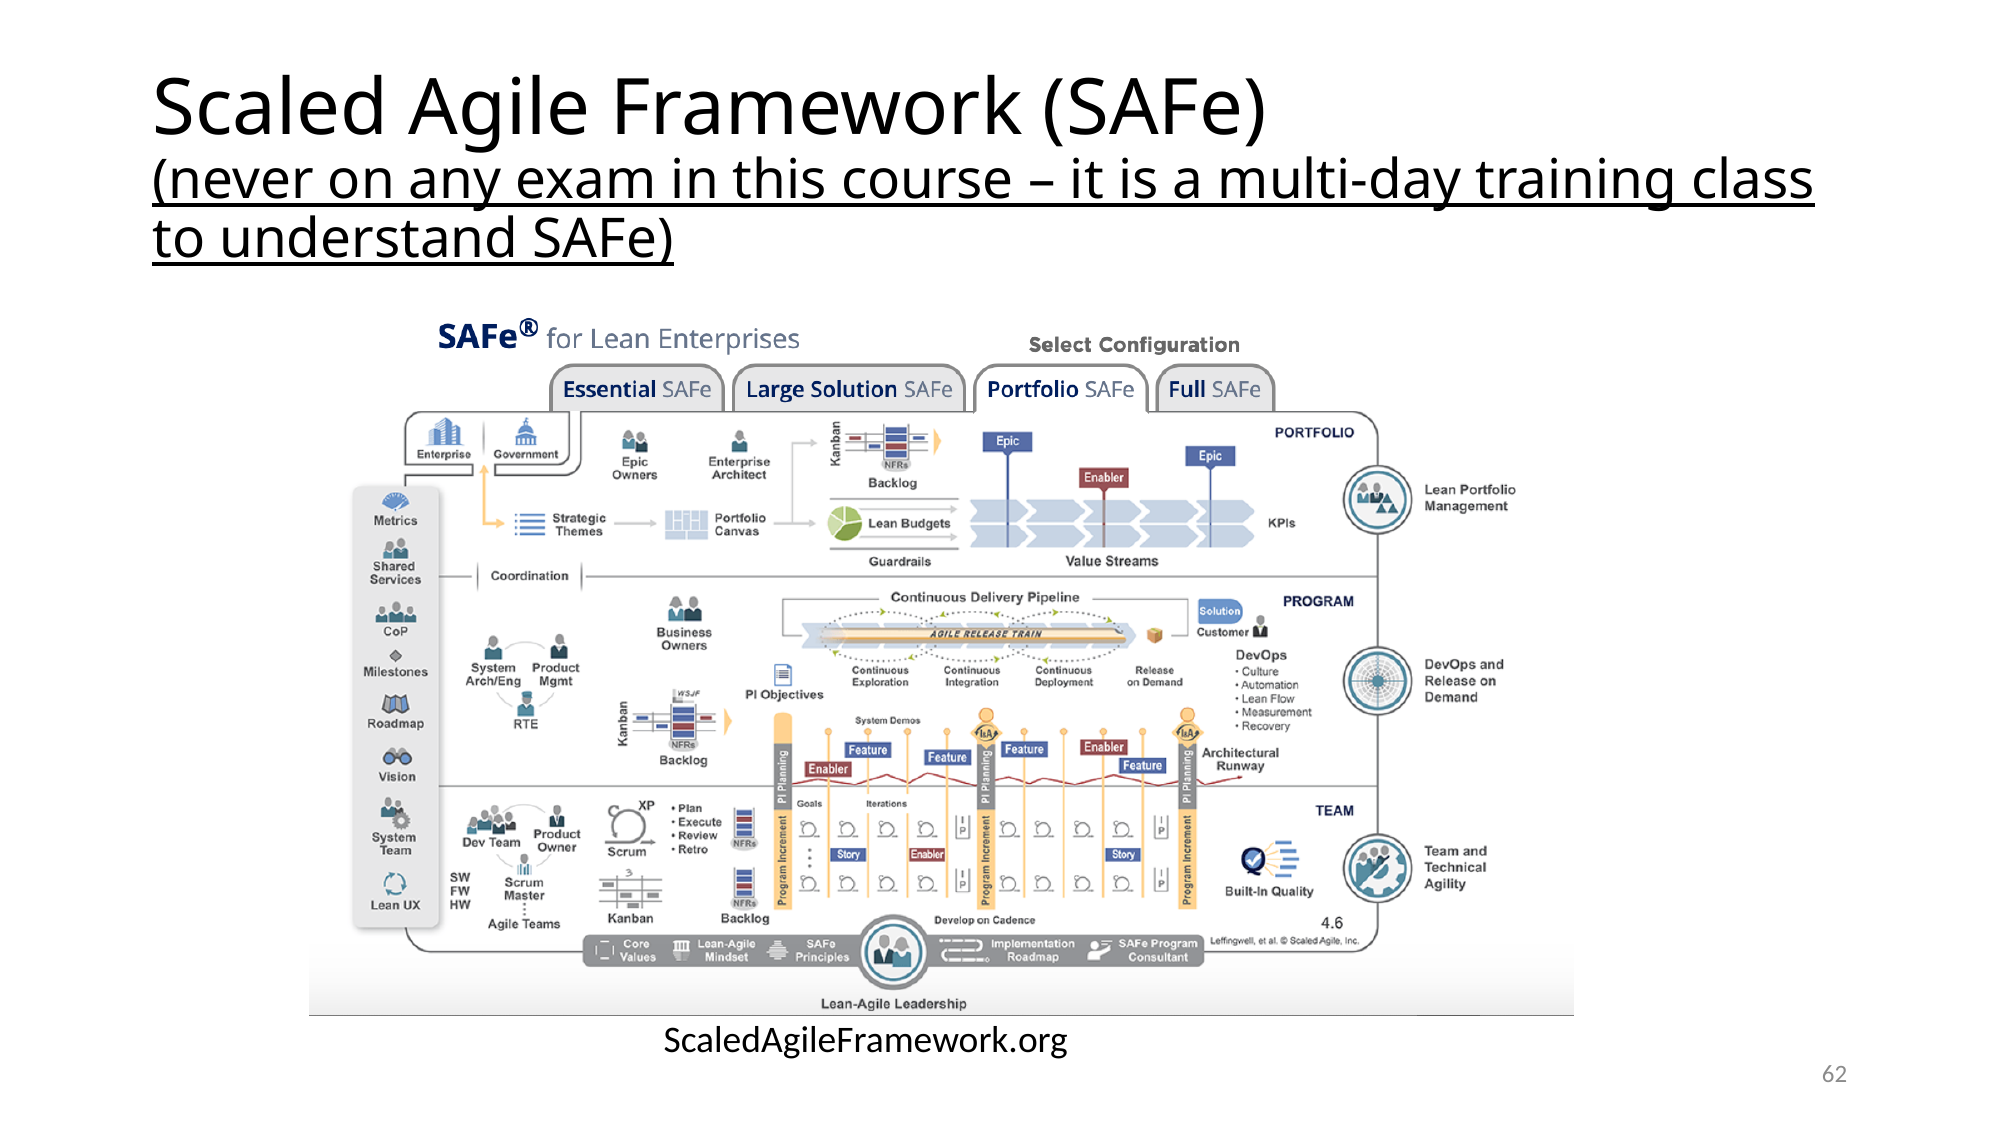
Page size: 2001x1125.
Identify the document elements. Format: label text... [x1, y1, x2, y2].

text_box ScaledAgileFramework.org [648, 1016, 1084, 1068]
slide_number 62 [1412, 1042, 1863, 1103]
title Scaled Agile Framework (SAFe) (never on any exam in this course – it is a multi-day training class to understand SAFe) [137, 59, 1863, 278]
picture [309, 304, 1574, 1016]
